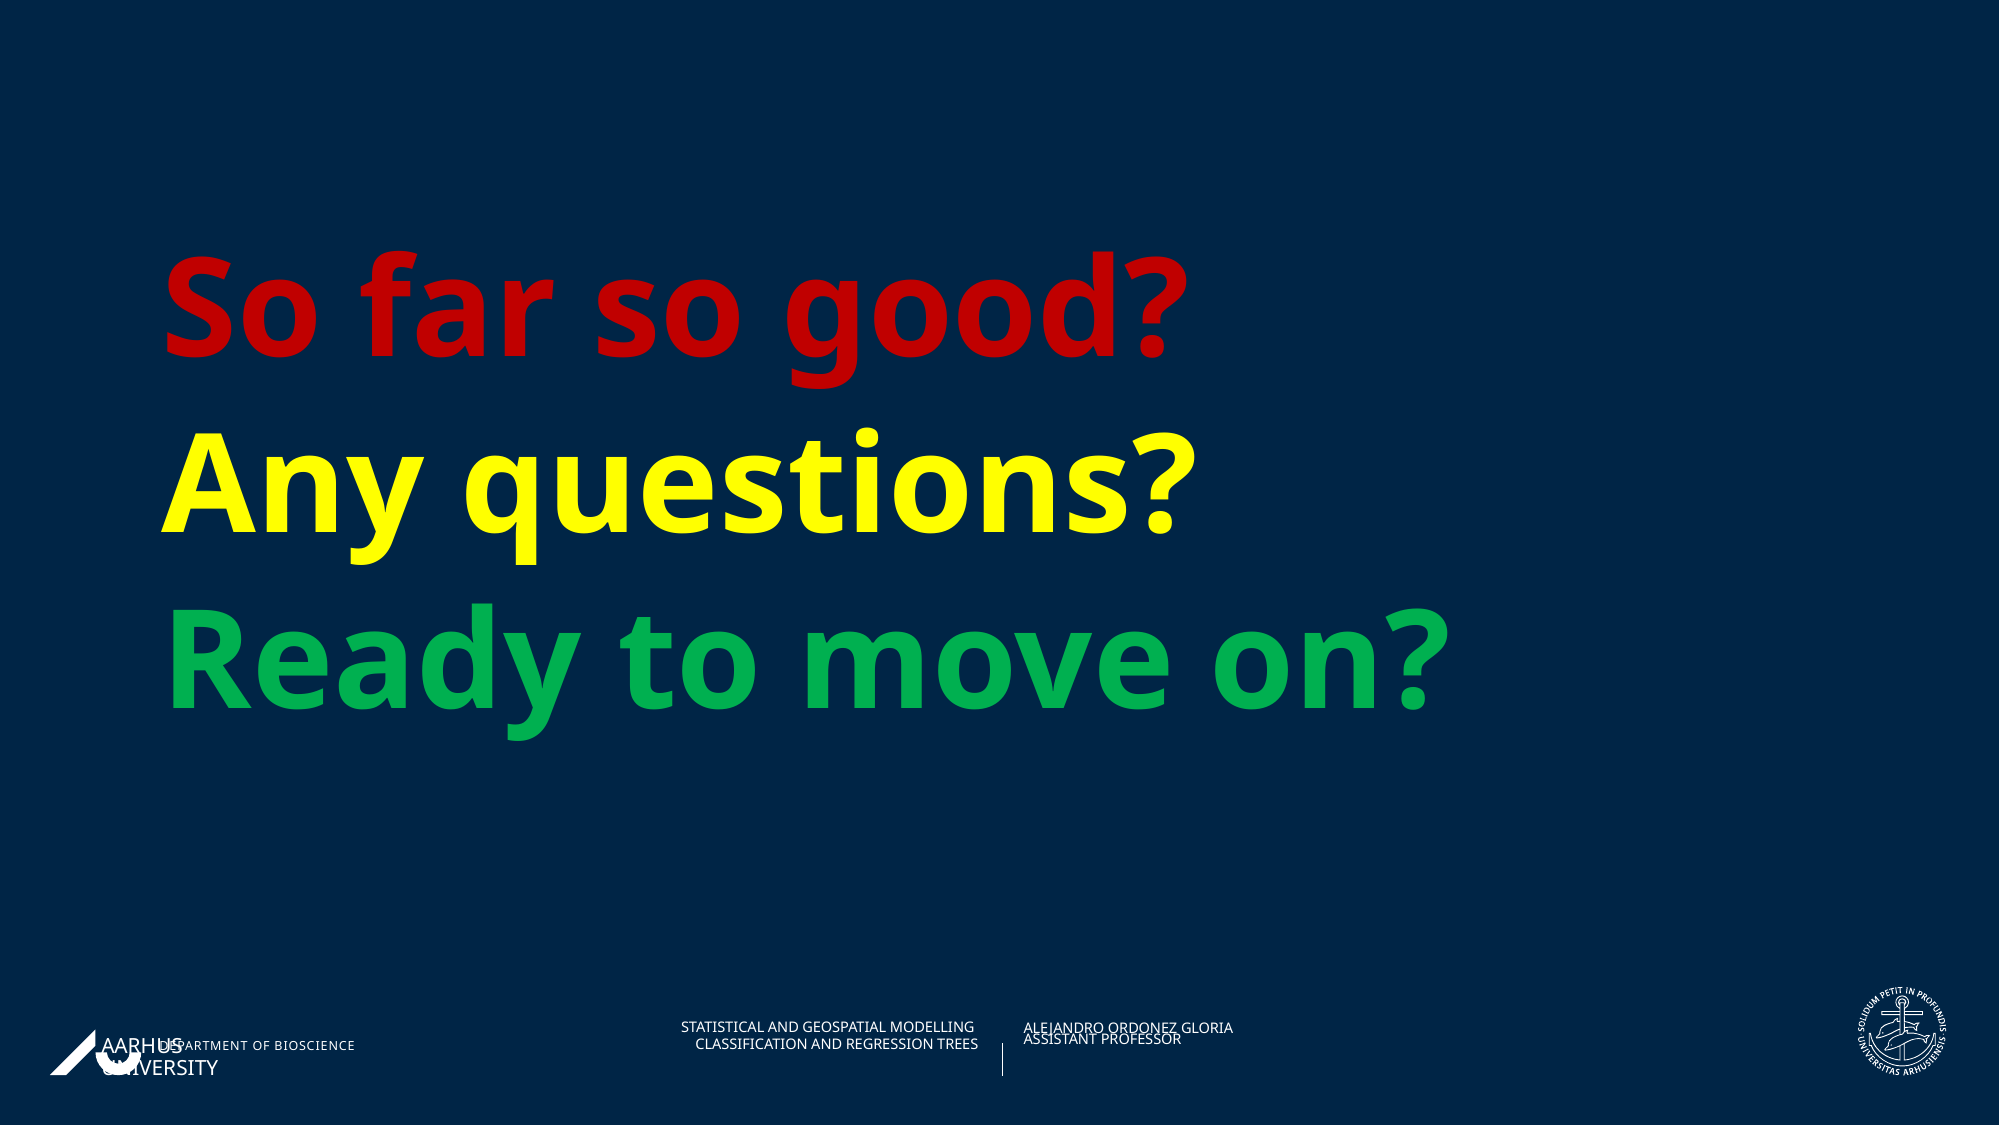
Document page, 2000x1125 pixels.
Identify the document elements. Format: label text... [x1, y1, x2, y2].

list So far so good? Any questions? Ready to move on? [161, 160, 1839, 807]
